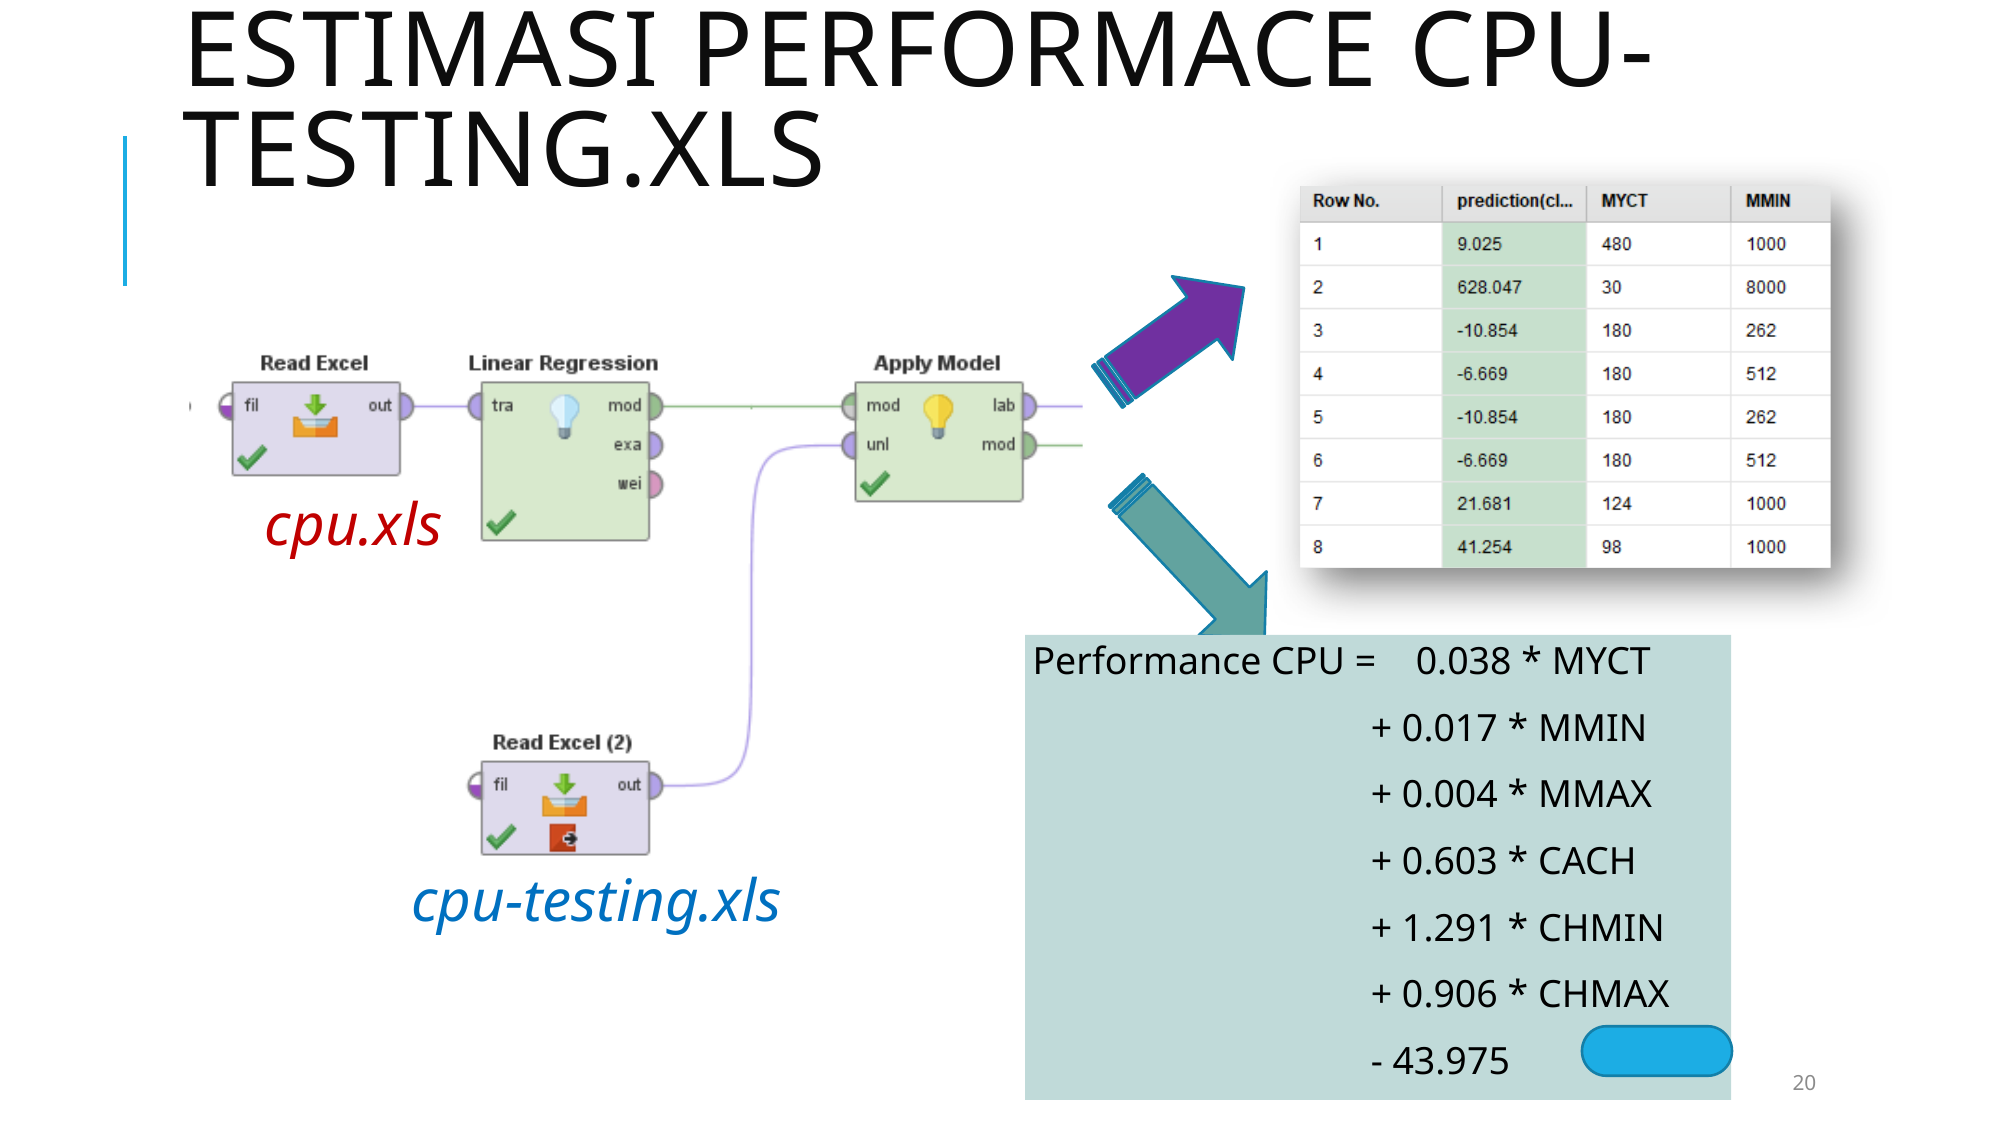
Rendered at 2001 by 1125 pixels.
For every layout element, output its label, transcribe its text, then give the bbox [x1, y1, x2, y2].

picture [1299, 186, 1831, 569]
text_box [1091, 275, 1246, 409]
text_box cpu-testing.xls [396, 933, 876, 941]
text_box [1107, 472, 1268, 634]
slide_number 20 [1777, 1061, 1938, 1107]
title Estimasi Performace cpu-testing.xls [168, 0, 1763, 258]
picture [189, 344, 1083, 926]
list Performance CPU = 0.038 * MYCT + 0.017 * MMIN + 0.004 * MMAX + 0.603 * CACH + 1.291 * CHMIN + 0.906 * CHMAX - 43.975 [1025, 634, 1732, 1100]
text_box [1580, 1024, 1734, 1078]
